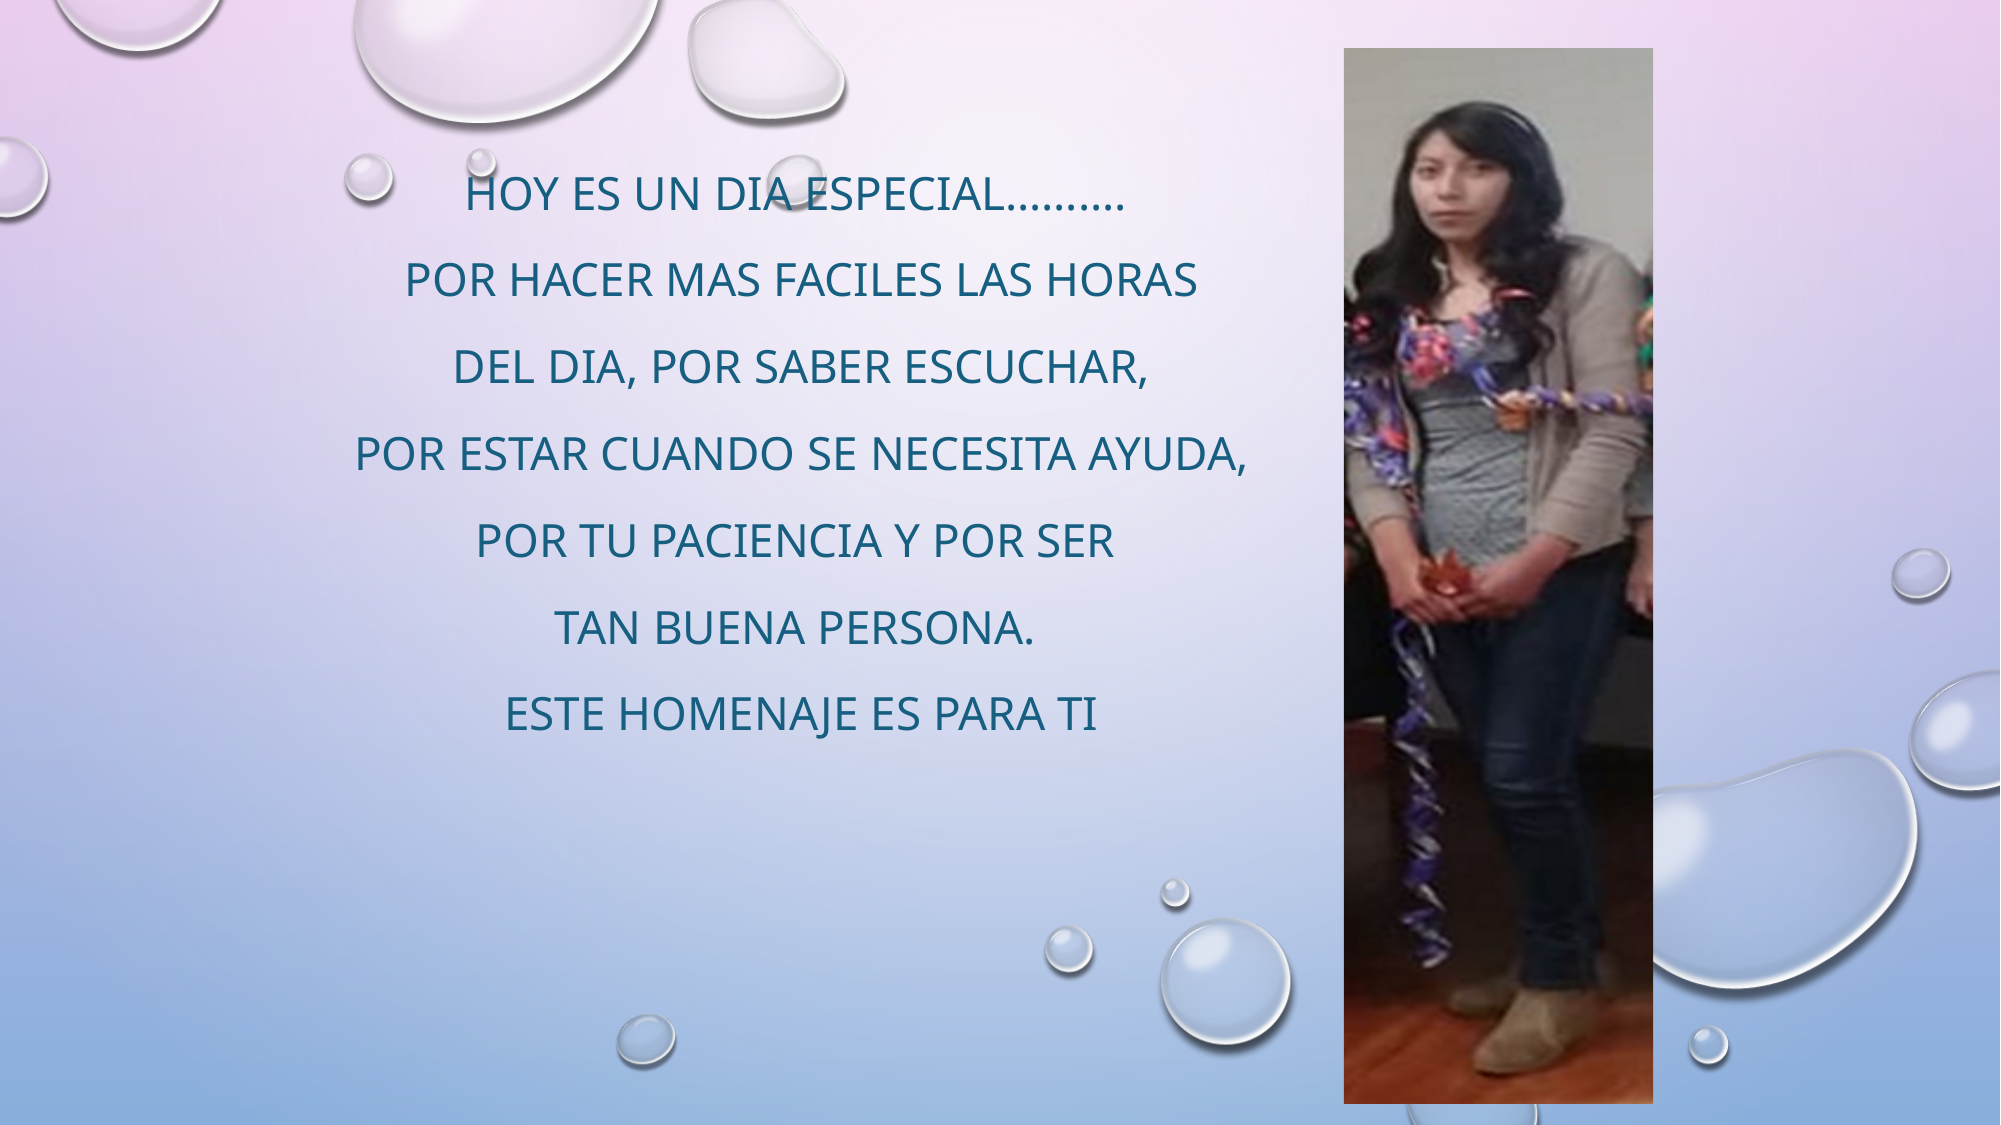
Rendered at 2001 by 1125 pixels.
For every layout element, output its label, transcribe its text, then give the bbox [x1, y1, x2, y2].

picture [0, 0, 2000, 1125]
subtitle HOY ES UN DIA ESPECIAL………. POR HACER MAS FACILES LAS HORAS DEL DIA, POR SABER ESCUCHAR, POR ESTAR CUANDO SE NECESITA AYUDA, POR TU PACIENCIA Y POR SER TAN BUENA PERSONA. ESTE HOMENAJE ES PARA TI [287, 145, 1317, 863]
